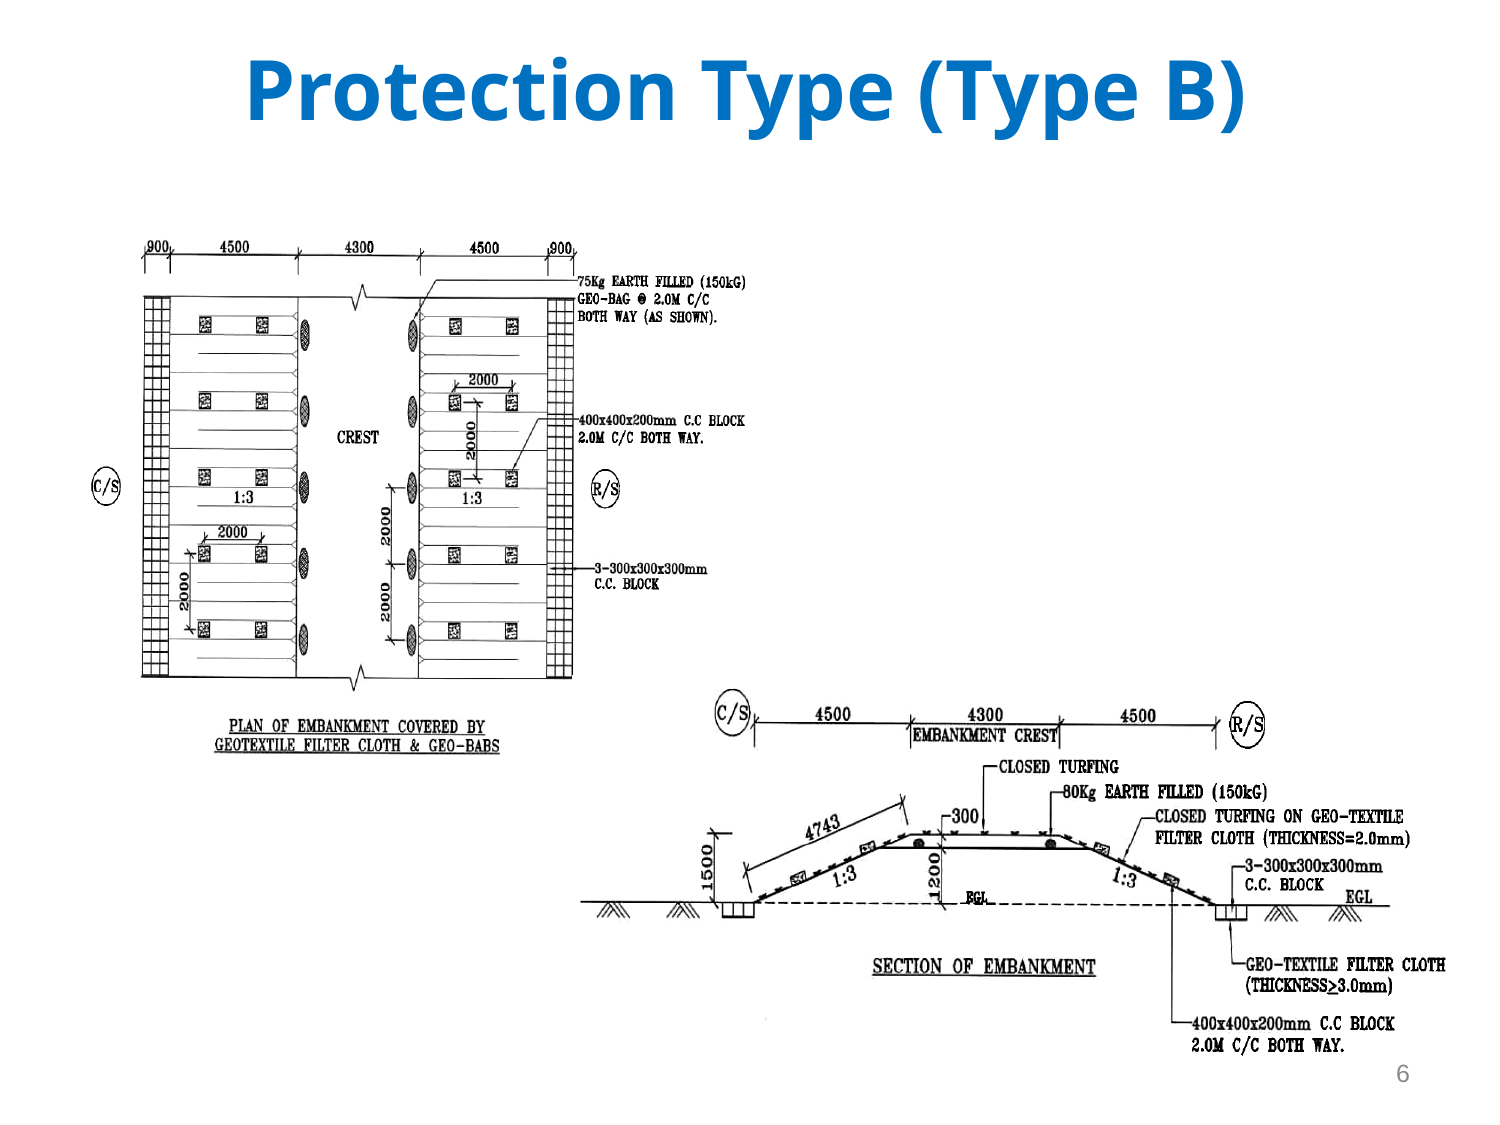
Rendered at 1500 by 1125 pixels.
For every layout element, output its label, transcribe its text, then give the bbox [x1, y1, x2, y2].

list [571, 674, 1453, 1057]
slide_number 6 [1074, 1064, 1425, 1103]
title Protection Type (Type B) [98, 0, 1393, 193]
picture [54, 209, 746, 761]
